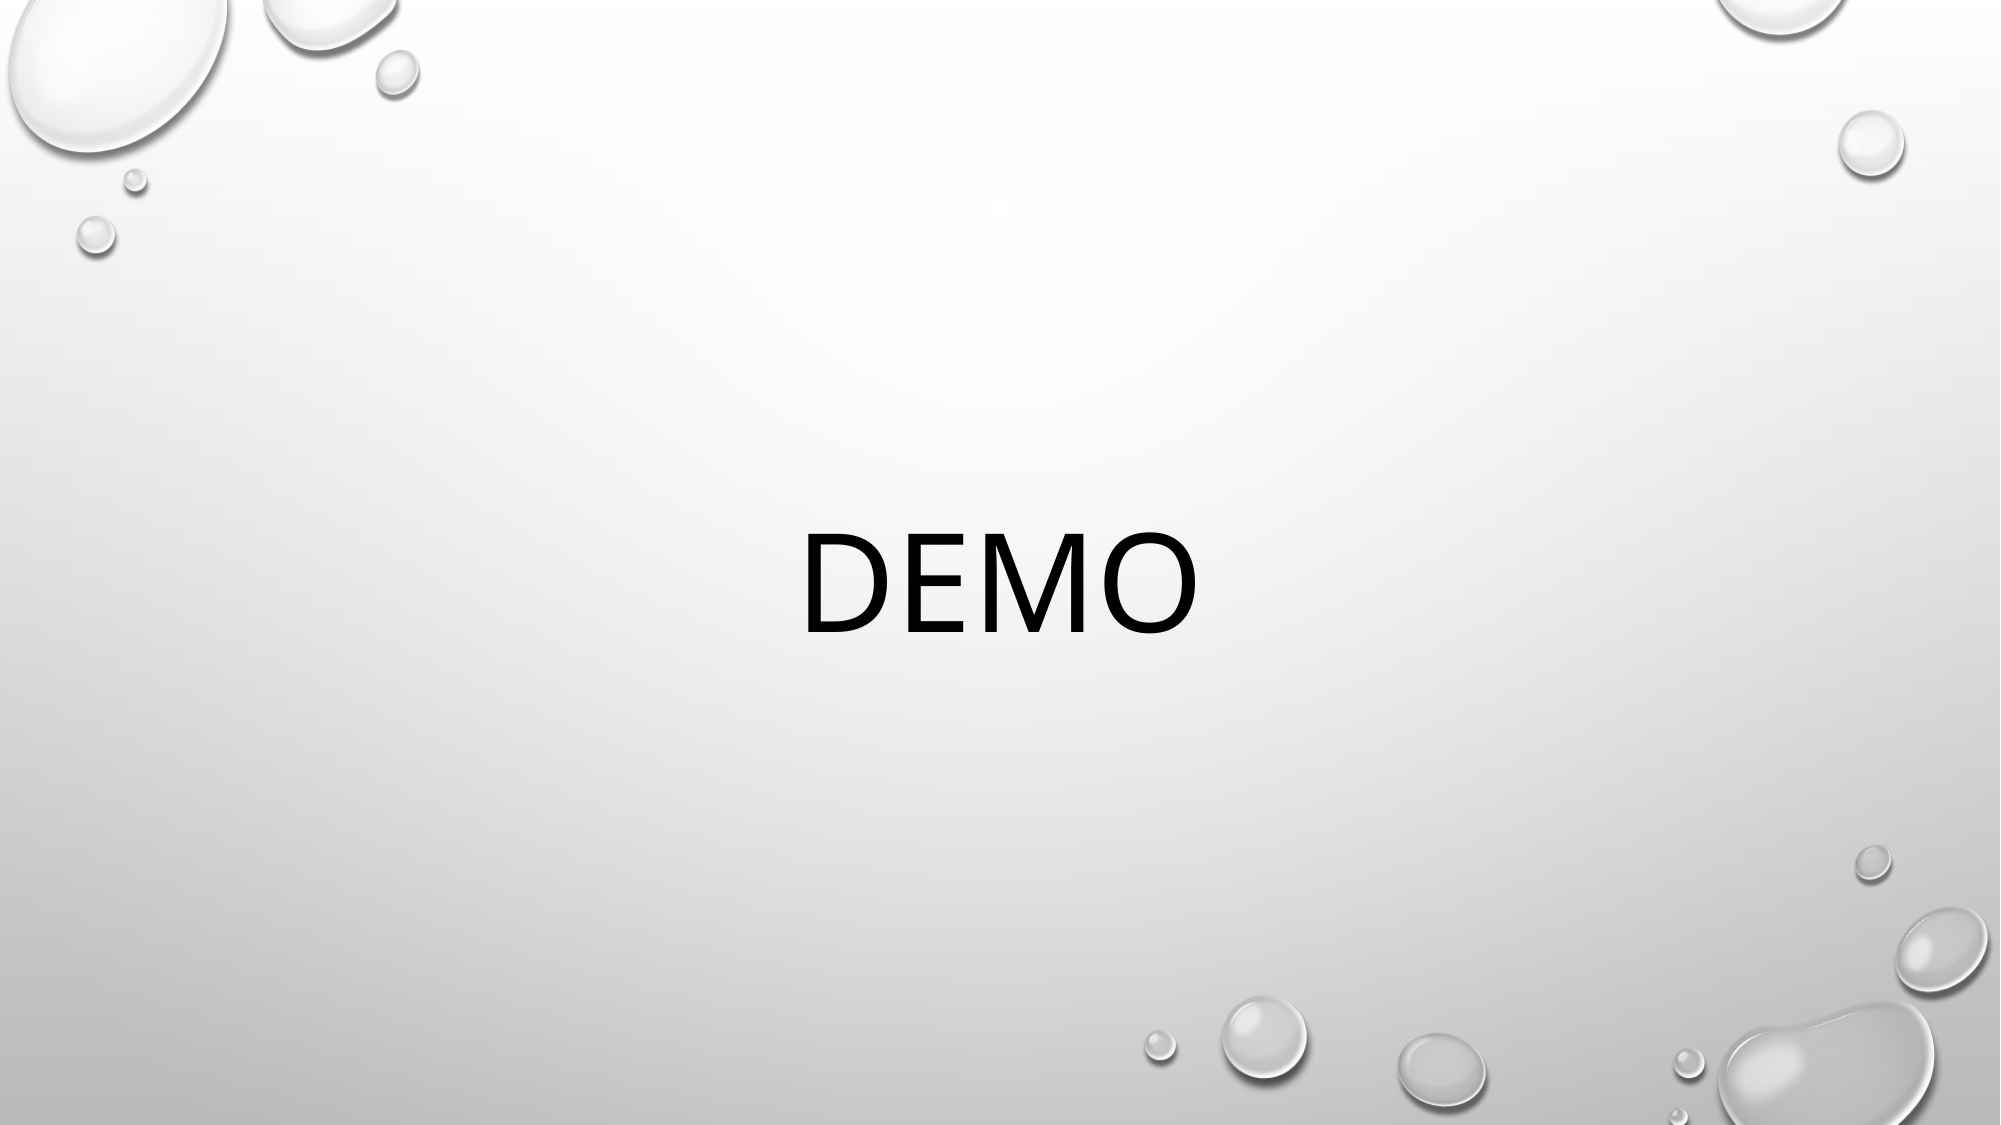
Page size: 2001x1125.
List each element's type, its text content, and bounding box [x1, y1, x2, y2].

title Demo [149, 456, 1851, 719]
picture [0, 0, 2000, 1125]
